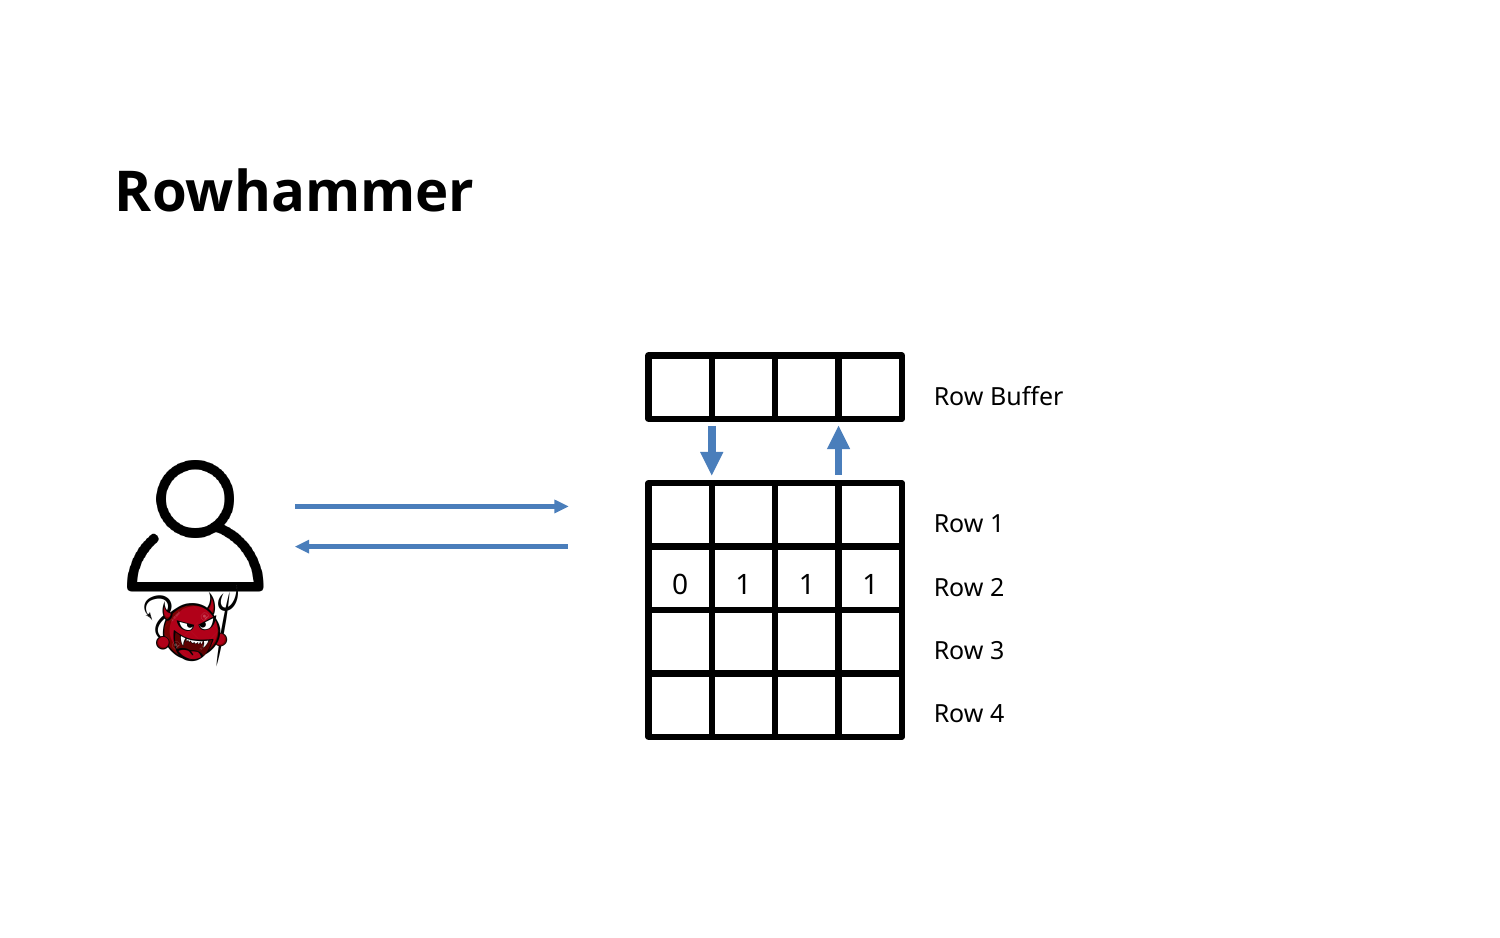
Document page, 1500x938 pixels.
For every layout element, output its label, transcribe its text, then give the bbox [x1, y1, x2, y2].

text_box [836, 671, 904, 739]
text_box Row 4 [919, 681, 1151, 736]
text_box [646, 353, 710, 421]
text_box [773, 353, 836, 421]
text_box [773, 671, 836, 739]
text_box 0 [646, 545, 710, 608]
text_box Row 1 [919, 491, 1151, 546]
text_box [773, 481, 836, 545]
text_box Row 3 [919, 618, 1151, 672]
text_box [646, 671, 710, 739]
text_box [710, 671, 773, 739]
text_box Row 2 [919, 554, 1151, 609]
text_box 1 [710, 545, 773, 608]
text_box Row Buffer [919, 363, 1151, 418]
picture [117, 445, 273, 679]
text_box 1 [836, 545, 904, 608]
text_box [836, 481, 904, 545]
list Rowhammer [99, 134, 711, 212]
text_box [773, 608, 836, 671]
text_box [710, 608, 773, 671]
text_box [710, 353, 773, 421]
text_box [646, 608, 710, 671]
text_box 1 [773, 545, 836, 608]
text_box [836, 608, 904, 671]
text_box [836, 353, 904, 421]
text_box [710, 481, 773, 545]
text_box [646, 481, 710, 545]
